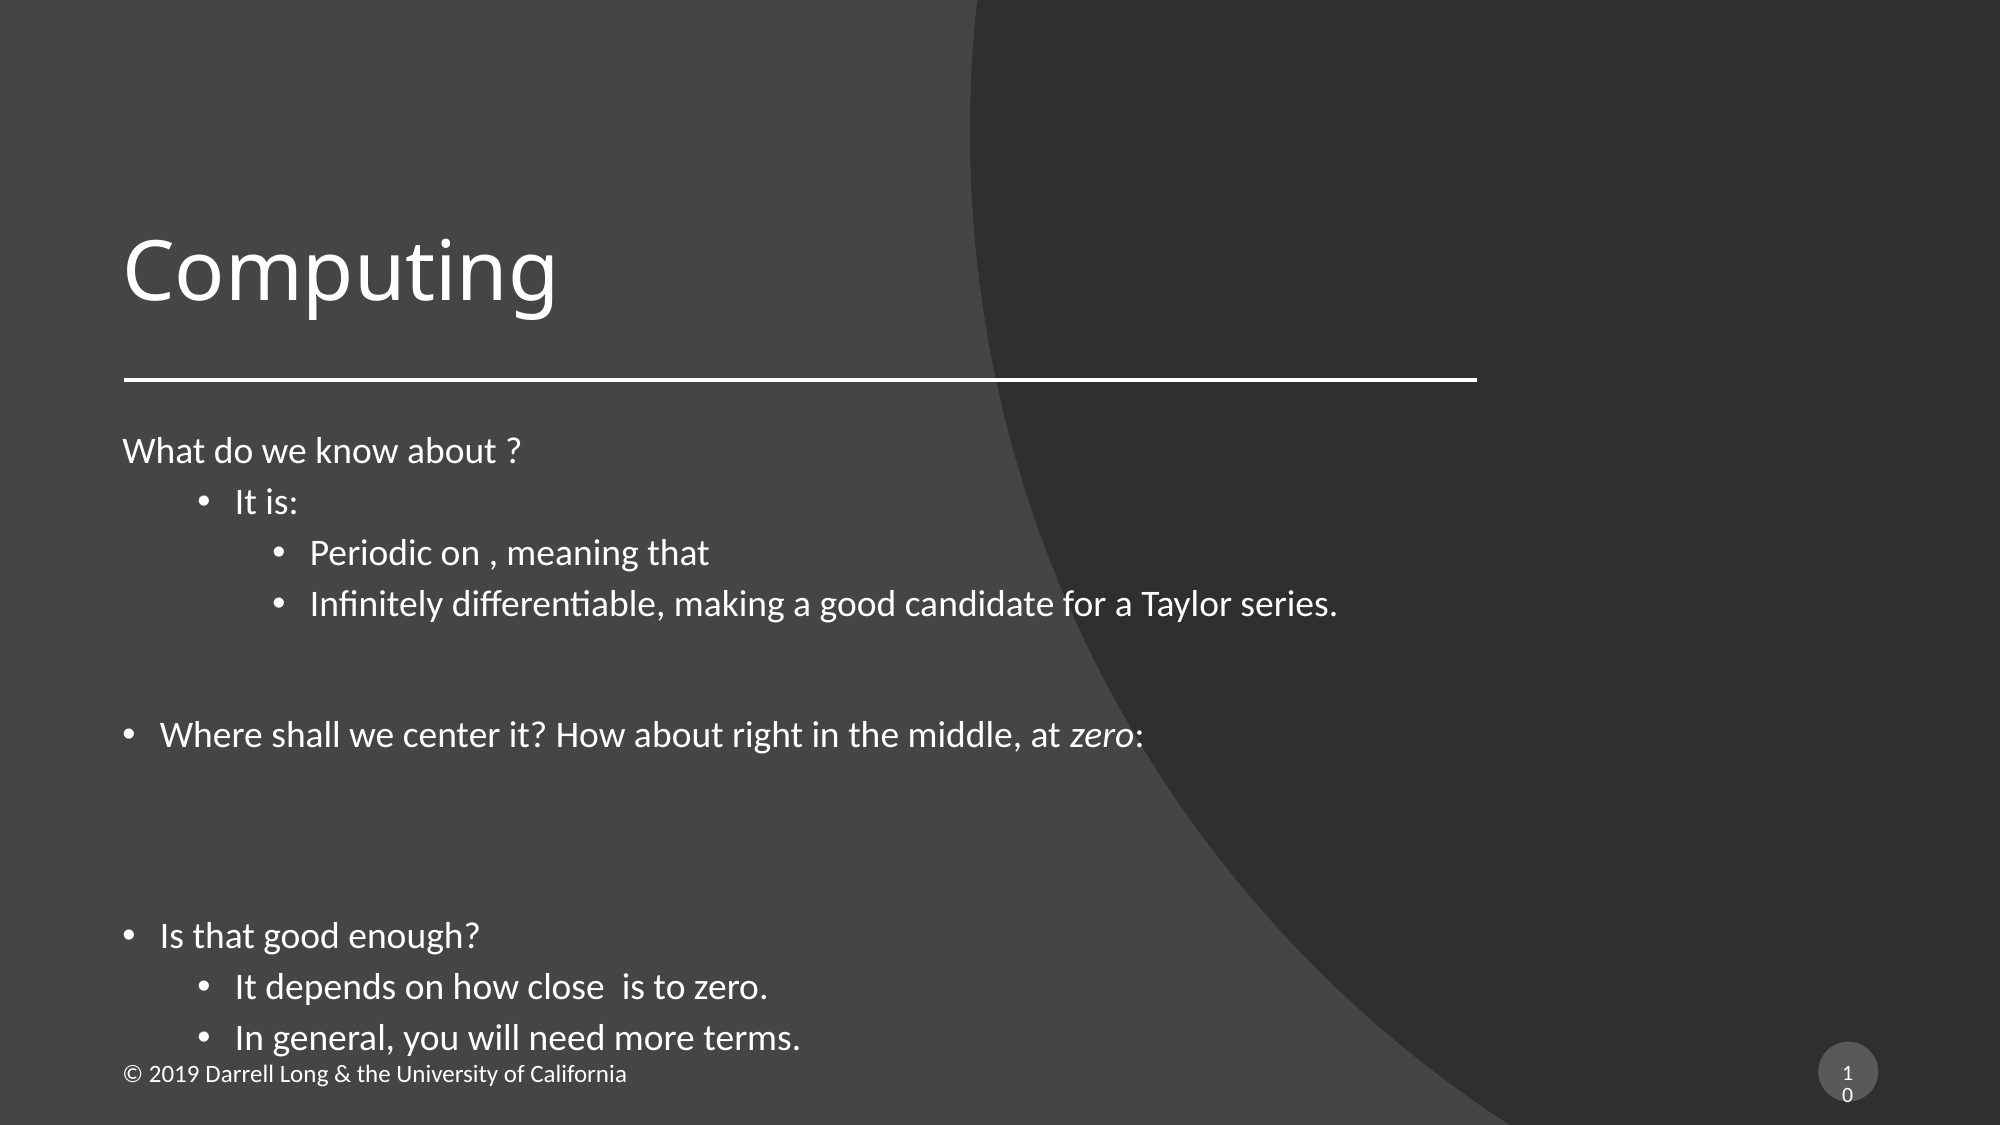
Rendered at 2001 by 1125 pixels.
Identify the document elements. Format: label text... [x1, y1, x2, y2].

text_box [968, 0, 2000, 1125]
footer © 2019 Darrell Long & the University of California [107, 1042, 783, 1103]
slide_number 10 [1818, 1041, 1879, 1102]
